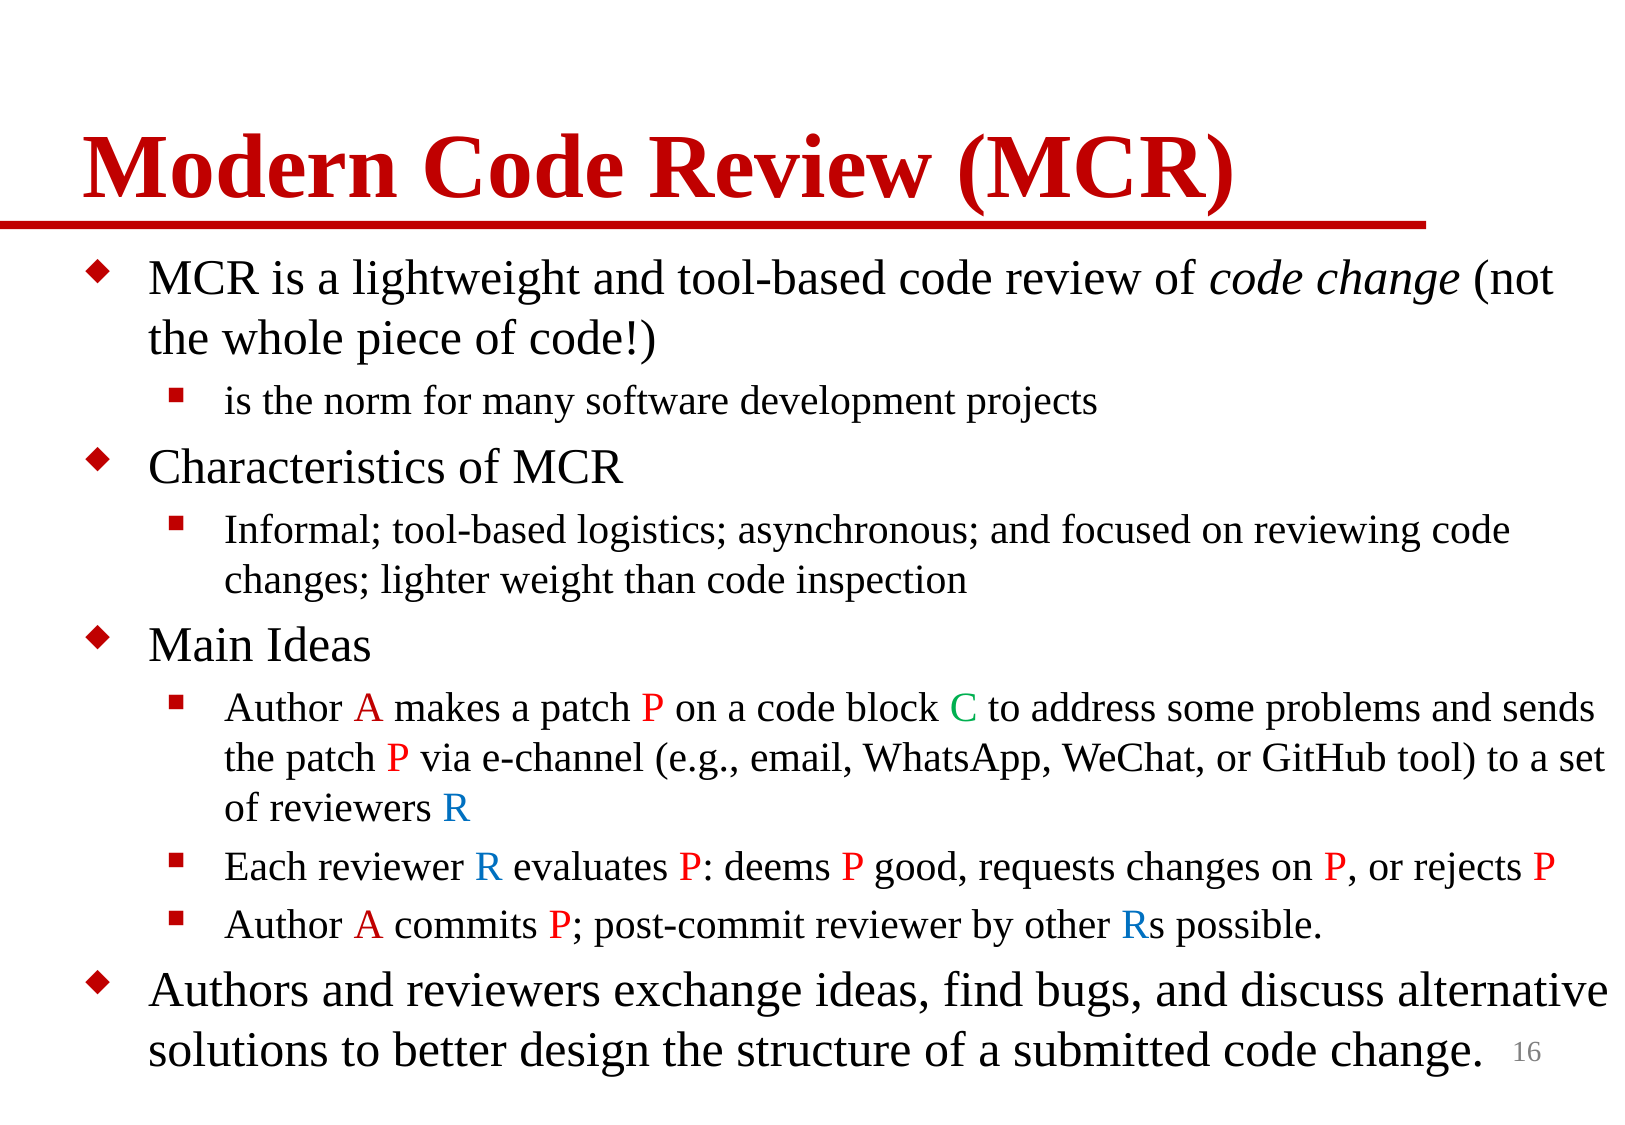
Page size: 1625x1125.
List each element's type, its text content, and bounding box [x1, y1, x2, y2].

title Modern Code Review (MCR) [67, 43, 1550, 225]
list MCR is a lightweight and tool-based code review of code change (not the whole piece of code!) is the norm for many software development projects Characteristics of MCR Informal; tool-based logistics; asynchronous; and focused on reviewing code changes; lighter weight than code inspection Main Ideas Author A makes a patch P on a code block C to address some problems and sends the patch P via e-channel (e.g., email, WhatsApp, WeChat, or GitHub tool) to a set of reviewers R Each reviewer R evaluates P: deems P good, requests changes on P, or rejects P Author A commits P; post-commit reviewer by other Rs possible. Authors and reviewers exchange ideas, find bugs, and discuss alternative solutions to better design the structure of a submitted code change. [67, 237, 1625, 1050]
slide_number 16 [1486, 1012, 1557, 1088]
